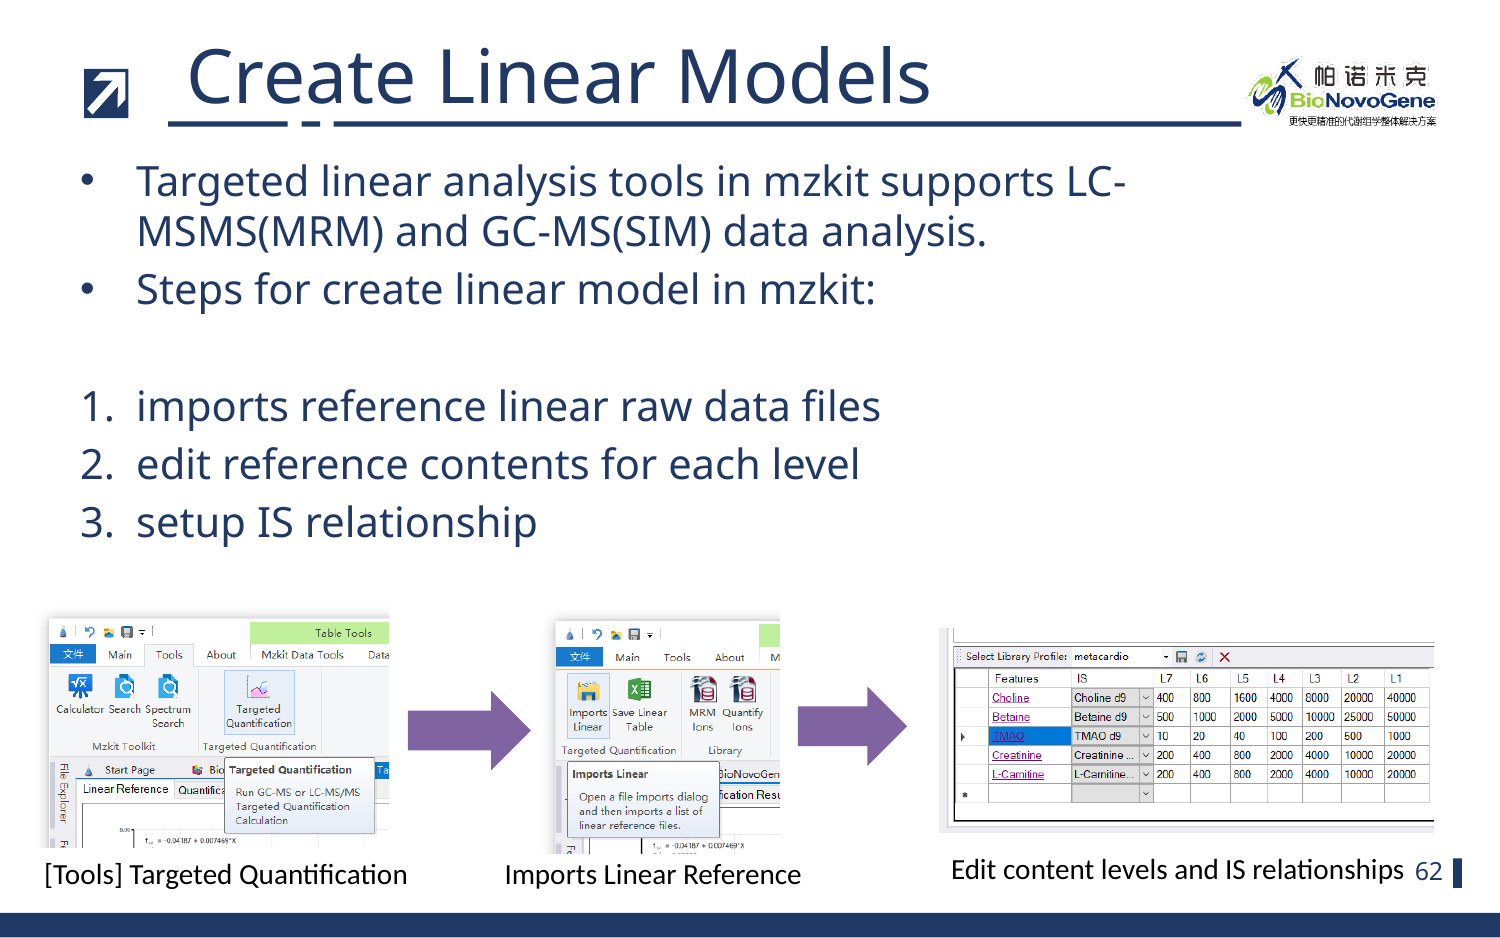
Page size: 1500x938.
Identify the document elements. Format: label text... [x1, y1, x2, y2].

list Targeted linear analysis tools in mzkit supports LC-MSMS(MRM) and GC-MS(SIM) data analysis. Steps for create linear model in mzkit: imports reference linear raw data files edit reference contents for each level setup IS relationship [64, 146, 1331, 599]
text_box [407, 690, 529, 771]
picture [1245, 55, 1444, 132]
text_box [797, 686, 908, 767]
picture [939, 628, 1435, 833]
text_box Edit content levels and IS relationships [936, 843, 1486, 893]
text_box [Tools] Targeted Quantification [29, 848, 427, 898]
text_box Imports Linear Reference [489, 848, 831, 898]
picture [535, 607, 781, 854]
title Create Linear Models [171, 19, 1140, 127]
picture [30, 604, 389, 848]
